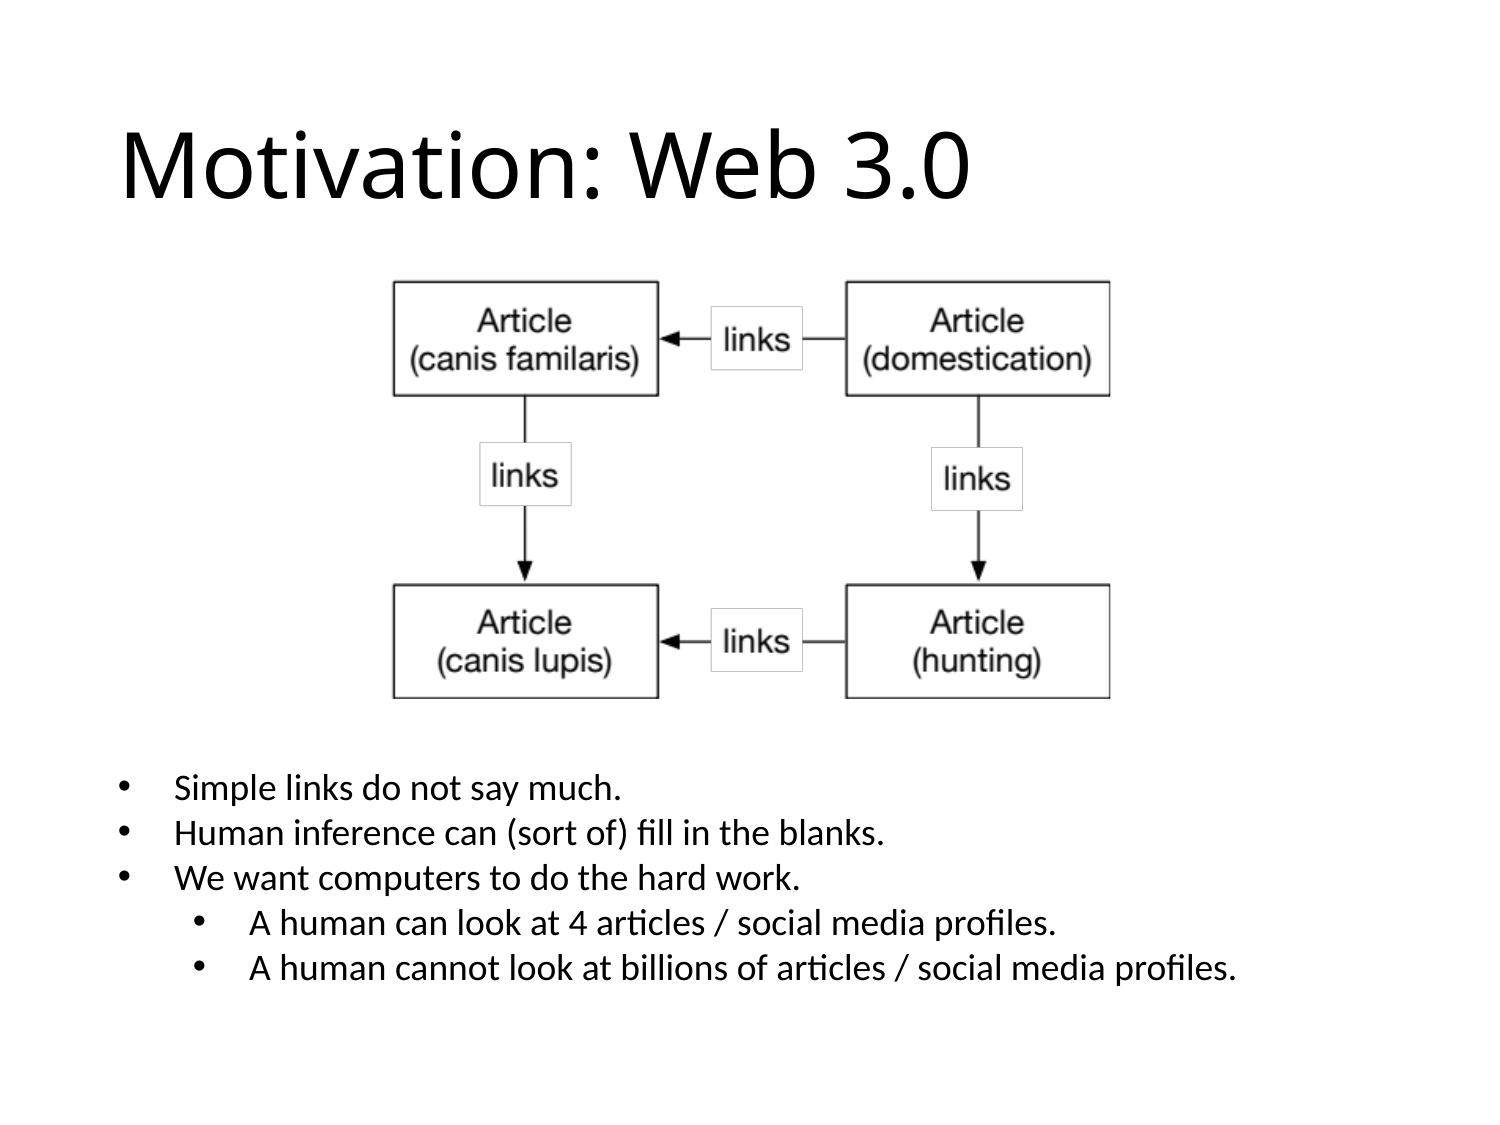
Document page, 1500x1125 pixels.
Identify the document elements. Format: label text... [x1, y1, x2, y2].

title Motivation: Web 3.0 [103, 59, 1397, 278]
text_box Simple links do not say much. Human inference can (sort of) fill in the blanks. We want computers to do the hard work. A human can look at 4 articles / social media profiles. A human cannot look at billions of articles / social media profiles. [103, 755, 1397, 996]
picture [389, 277, 1111, 699]
